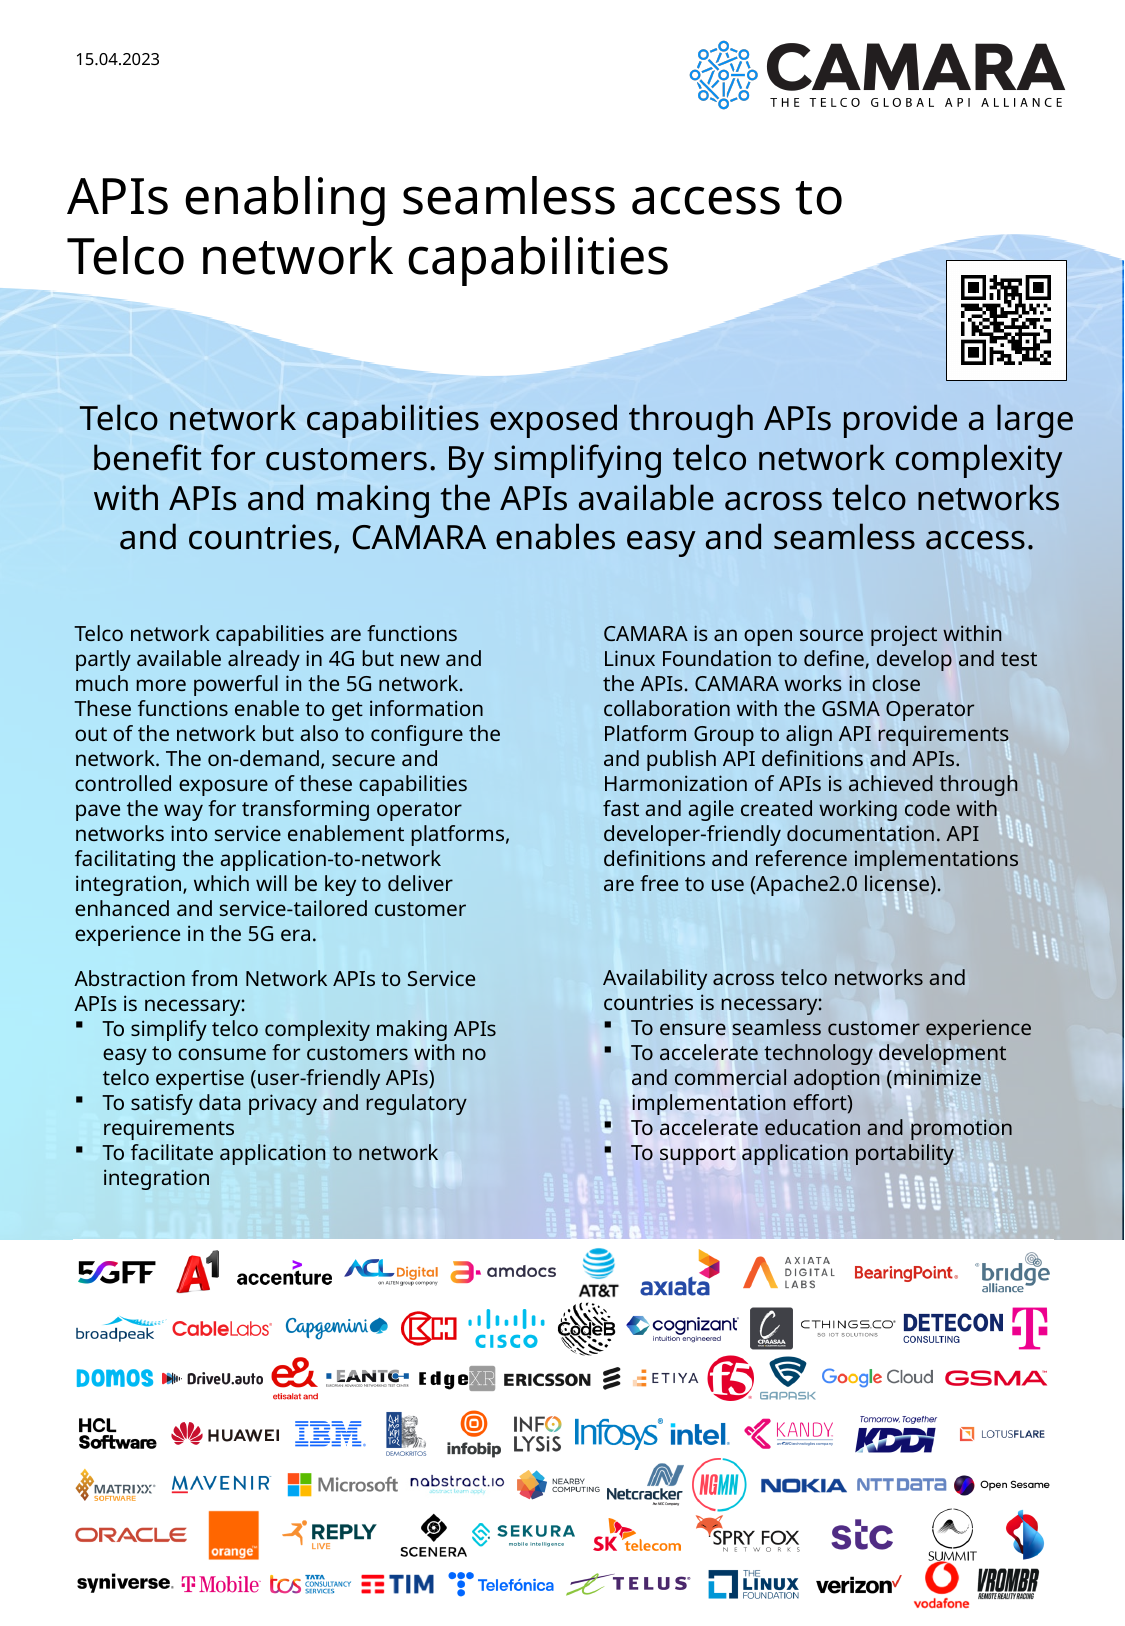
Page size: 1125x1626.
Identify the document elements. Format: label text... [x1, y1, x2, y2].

text_box 15.04.2023 [60, 41, 176, 76]
text_box CAMARA is an open source project within Linux Foundation to define, develop and test the APIs. CAMARA works in close collaboration with the GSMA Operator Platform Group to align API requirements and publish API definitions and APIs. Harmonization of APIs is achieved through fast and agile created working code with developer-friendly documentation. API definitions and reference implementations are free to use (Apache2.0 license). [588, 613, 1061, 903]
text_box Availability across telco networks and countries is necessary: To ensure seamless customer experience To accelerate technology development and commercial adoption (minimize implementation effort) To accelerate education and promotion To support application portability [588, 957, 1061, 1173]
picture [686, 38, 1068, 113]
text_box APIs enabling seamless access to Telco network capabilities [52, 157, 1061, 293]
picture [946, 260, 1066, 380]
picture [73, 1239, 1054, 1614]
text_box Telco network capabilities exposed through APIs provide a large benefit for customers. By simplifying telco network complexity with APIs and making the APIs available across telco networks and countries, CAMARA enables easy and seamless access. [61, 389, 1095, 564]
text_box Telco network capabilities are functions partly available already in 4G but new and much more powerful in the 5G network. These functions enable to get information out of the network but also to configure the network. The on-demand, secure and controlled exposure of these capabilities pave the way for transforming operator networks into service enablement platforms, facilitating the application-to-network integration, which will be key to deliver enhanced and service-tailored customer experience in the 5G era. [59, 613, 533, 953]
text_box Abstraction from Network APIs to Service APIs is necessary: To simplify telco complexity making APIs easy to consume for customers with no telco expertise (user-friendly APIs) To satisfy data privacy and regulatory requirements To facilitate application to network integration [59, 957, 533, 1198]
